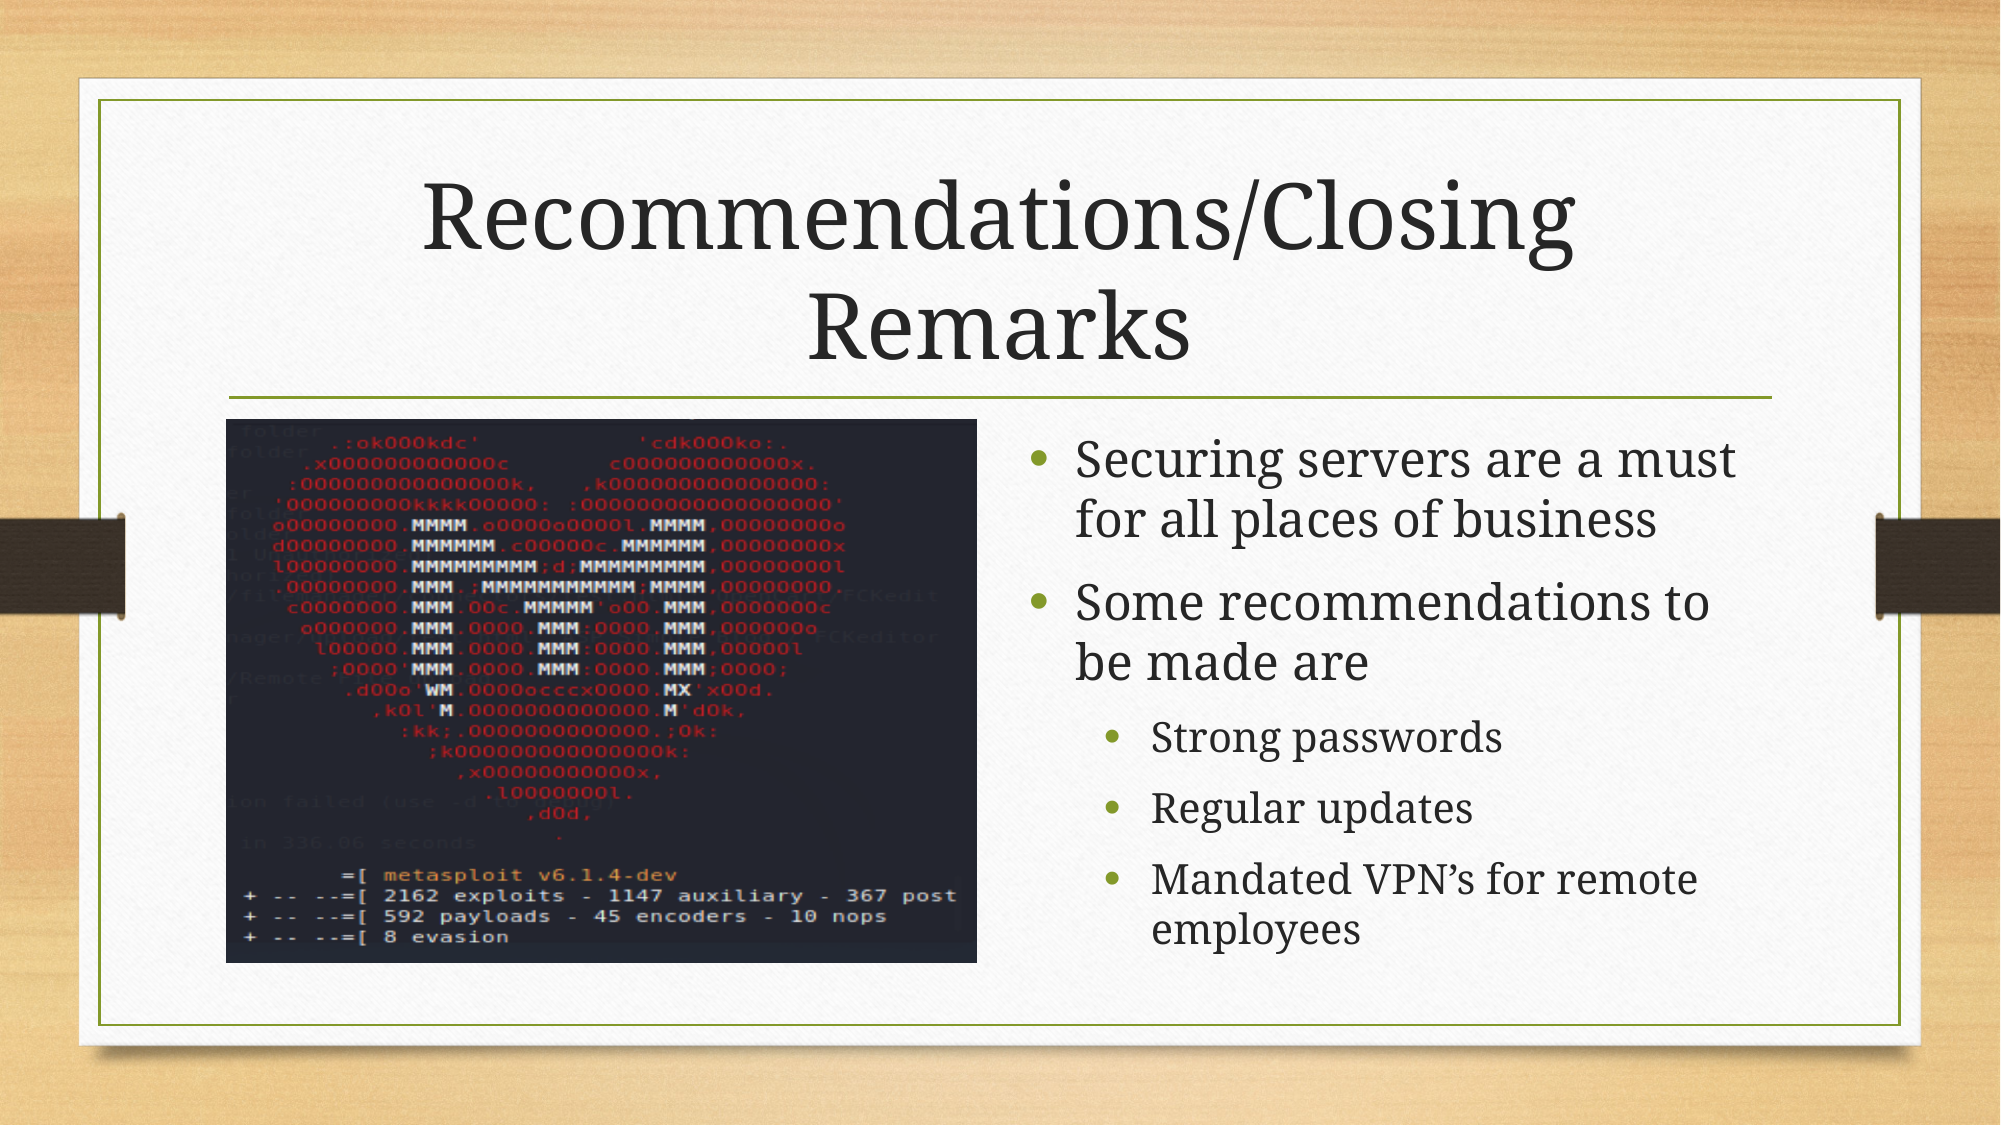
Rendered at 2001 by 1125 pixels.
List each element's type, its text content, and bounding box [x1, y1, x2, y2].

list Securing servers are a must for all places of business Some recommendations to be made are Strong passwords Regular updates Mandated VPN’s for remote employees [1013, 420, 1788, 963]
title Recommendations/Closing Remarks [212, 161, 1788, 375]
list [226, 419, 977, 964]
picture [0, 0, 2001, 1125]
